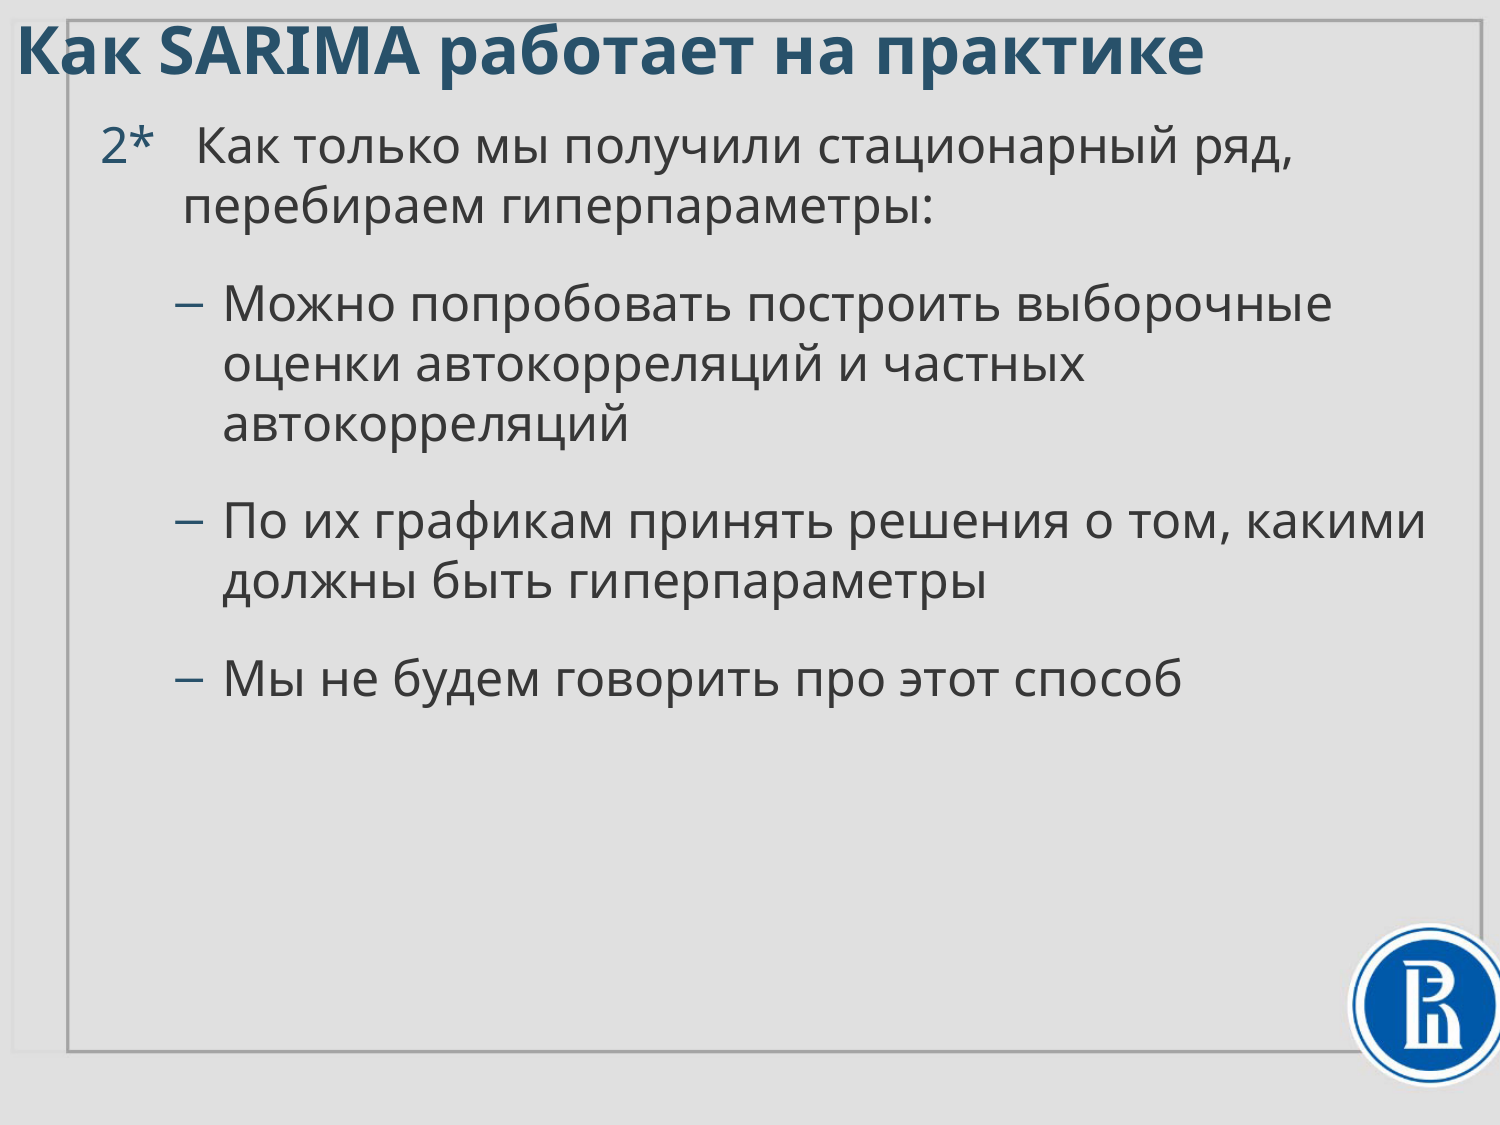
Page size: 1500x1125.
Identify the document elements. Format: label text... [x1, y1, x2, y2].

text_box Как SARIMA работает на практике [0, 0, 1500, 96]
picture [0, 96, 1500, 1125]
